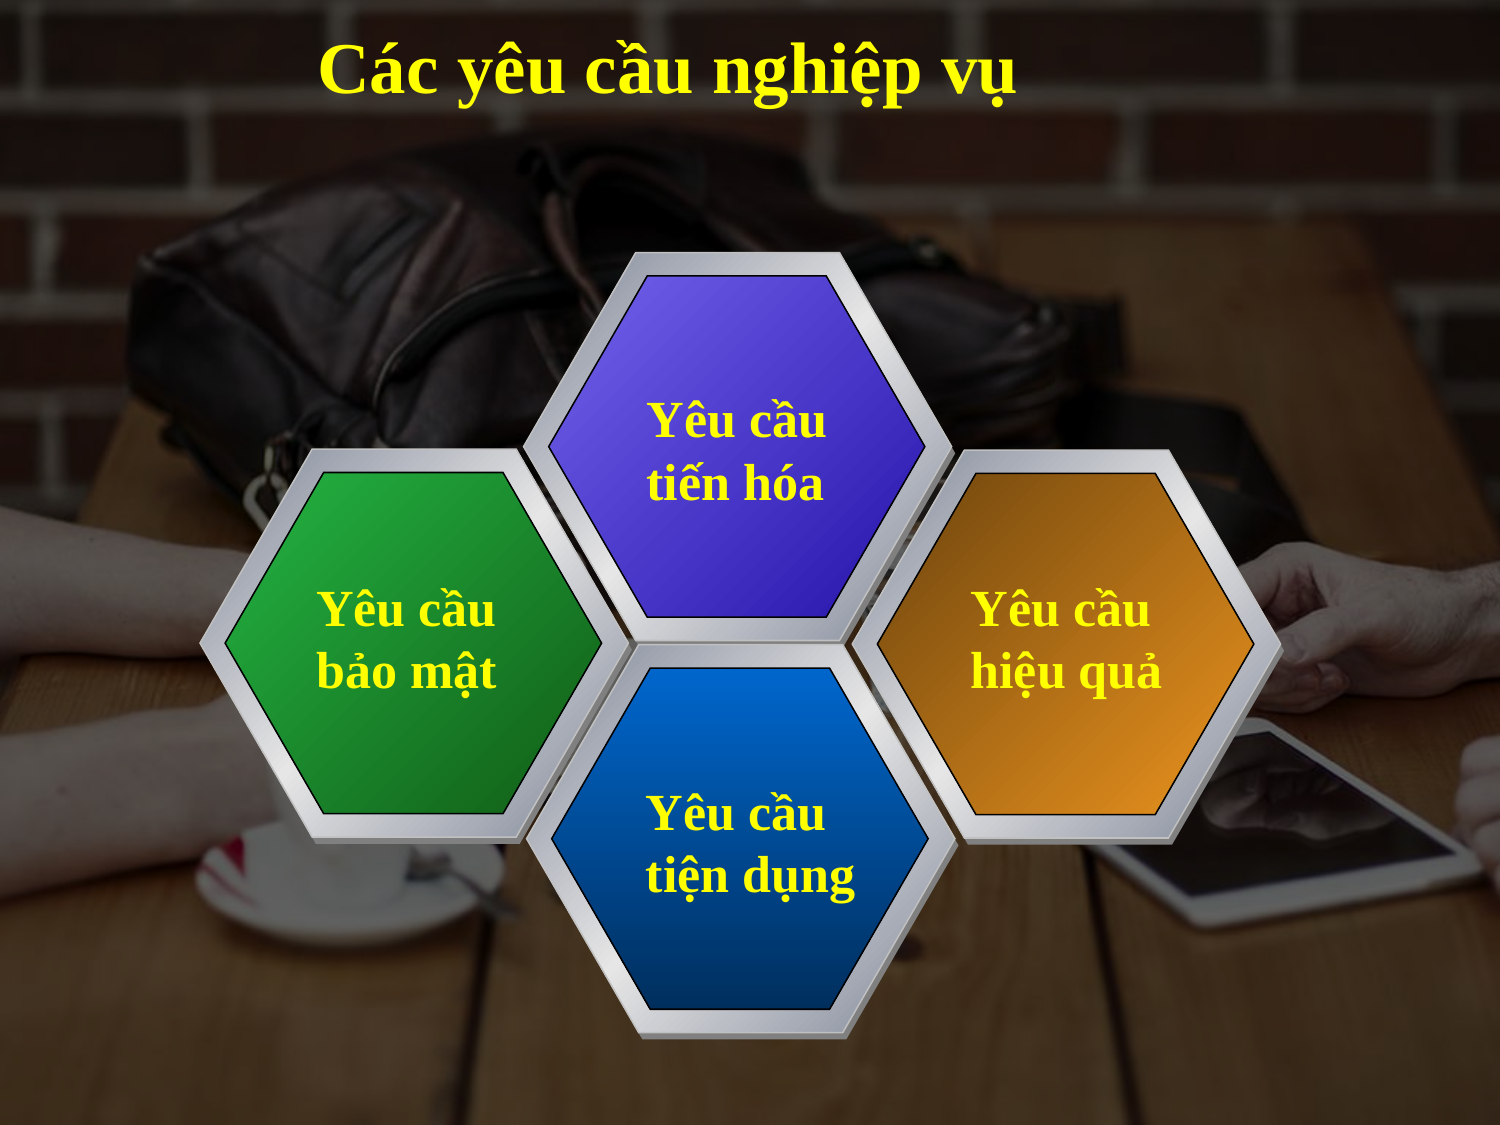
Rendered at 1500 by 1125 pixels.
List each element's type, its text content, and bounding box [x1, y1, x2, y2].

text_box Các yêu cầu nghiệp vụ [302, 12, 1500, 116]
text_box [199, 252, 1285, 1040]
text_box [0, 0, 1500, 1125]
